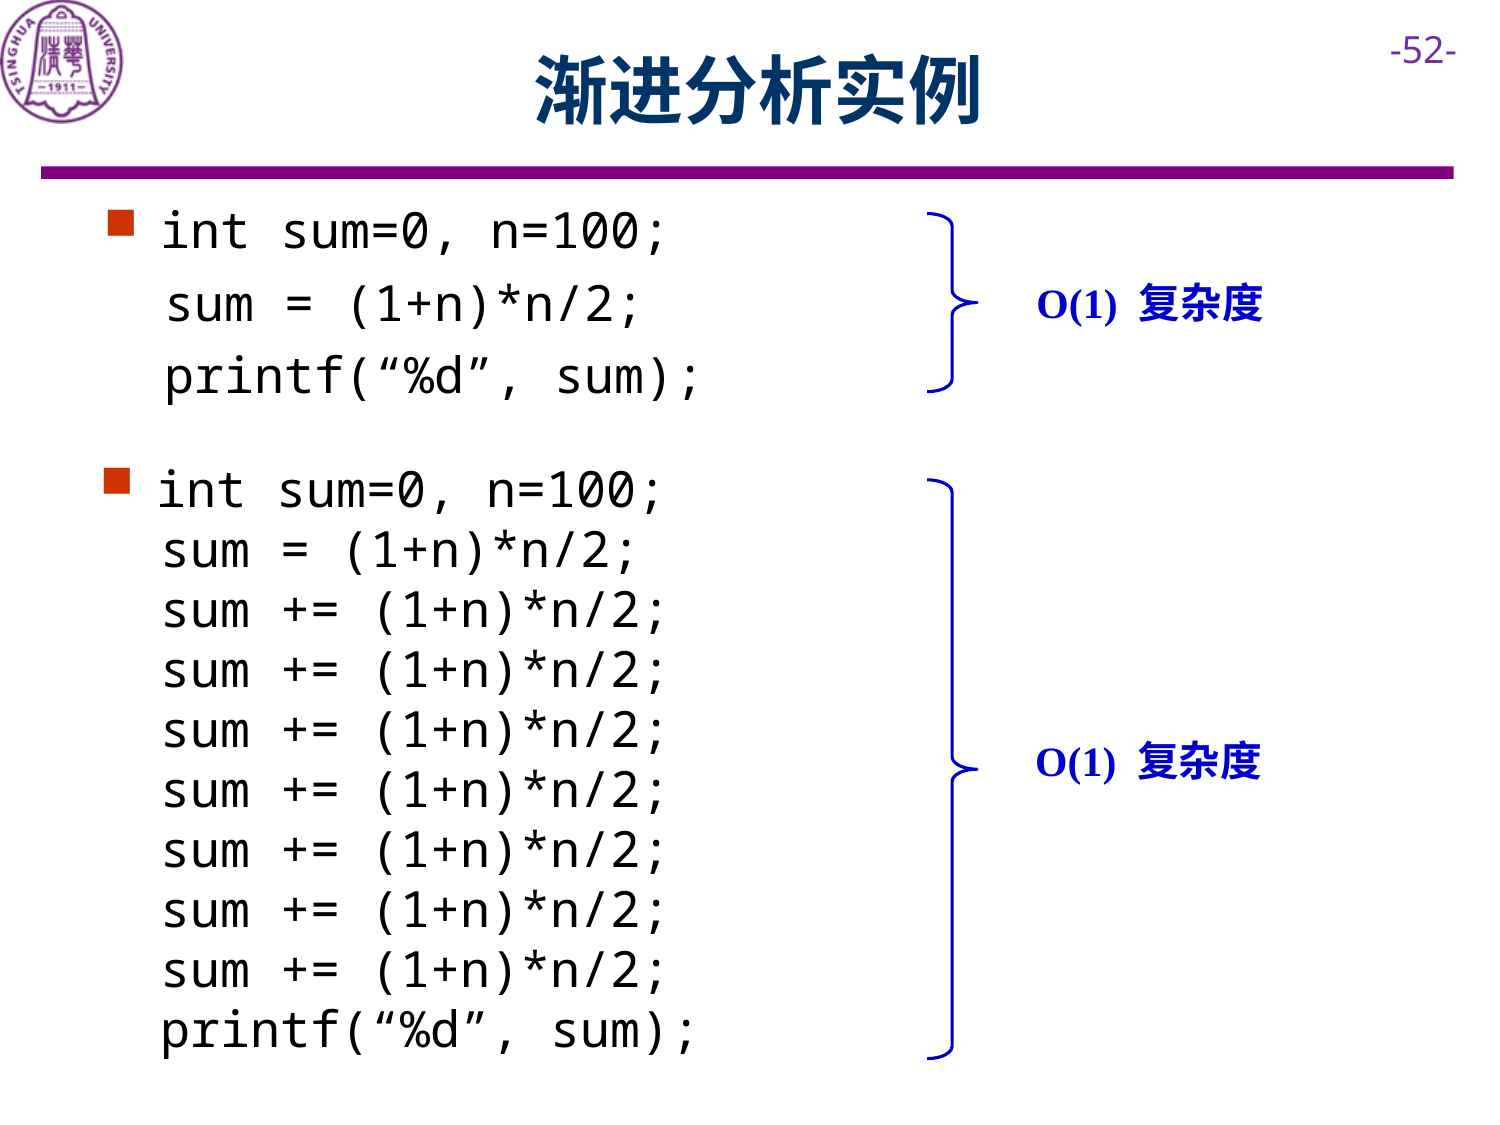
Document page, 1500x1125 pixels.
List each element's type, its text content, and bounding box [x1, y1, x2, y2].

picture [0, 0, 124, 124]
text_box [927, 479, 978, 1059]
text_box O(1) 复杂度 [1020, 727, 1293, 793]
text_box int sum=0, n=100; sum = (1+n)*n/2; sum += (1+n)*n/2; sum += (1+n)*n/2; sum += (1+n)*n/2; sum += (1+n)*n/2; sum += (1+n)*n/2; sum += (1+n)*n/2; sum += (1+n)*n/2; printf(“%d”, sum); [85, 449, 798, 1065]
text_box int sum=0, n=100; sum = (1+n)*n/2; printf(“%d”, sum); [89, 191, 802, 412]
title 渐进分析实例 [135, 13, 1383, 165]
text_box [927, 213, 978, 392]
text_box O(1) 复杂度 [1021, 269, 1294, 335]
